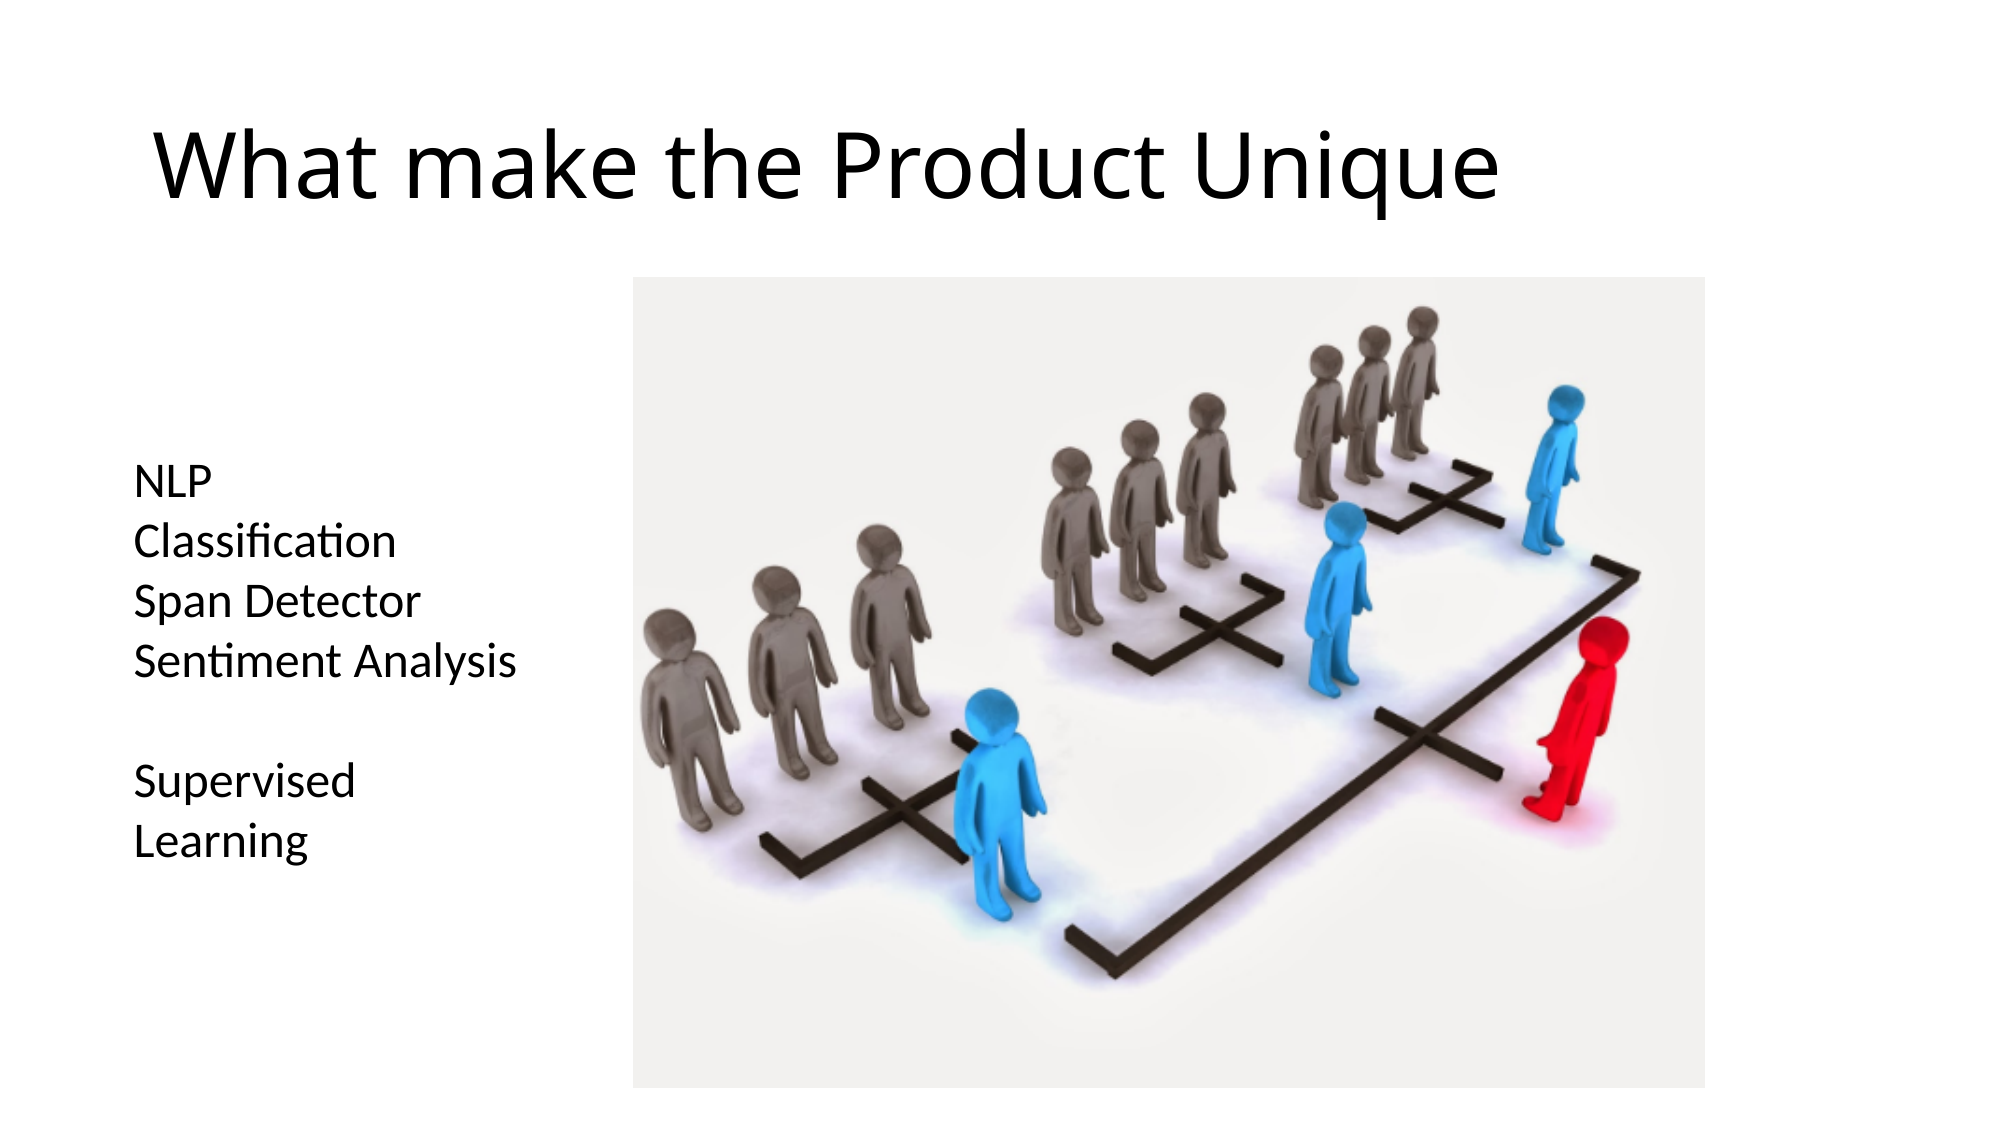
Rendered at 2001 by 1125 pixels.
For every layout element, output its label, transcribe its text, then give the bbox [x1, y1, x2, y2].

title What make the Product Unique [137, 59, 1863, 278]
picture [632, 277, 1705, 1088]
text_box NLP Classification Span Detector Sentiment Analysis Supervised Learning [118, 439, 538, 920]
